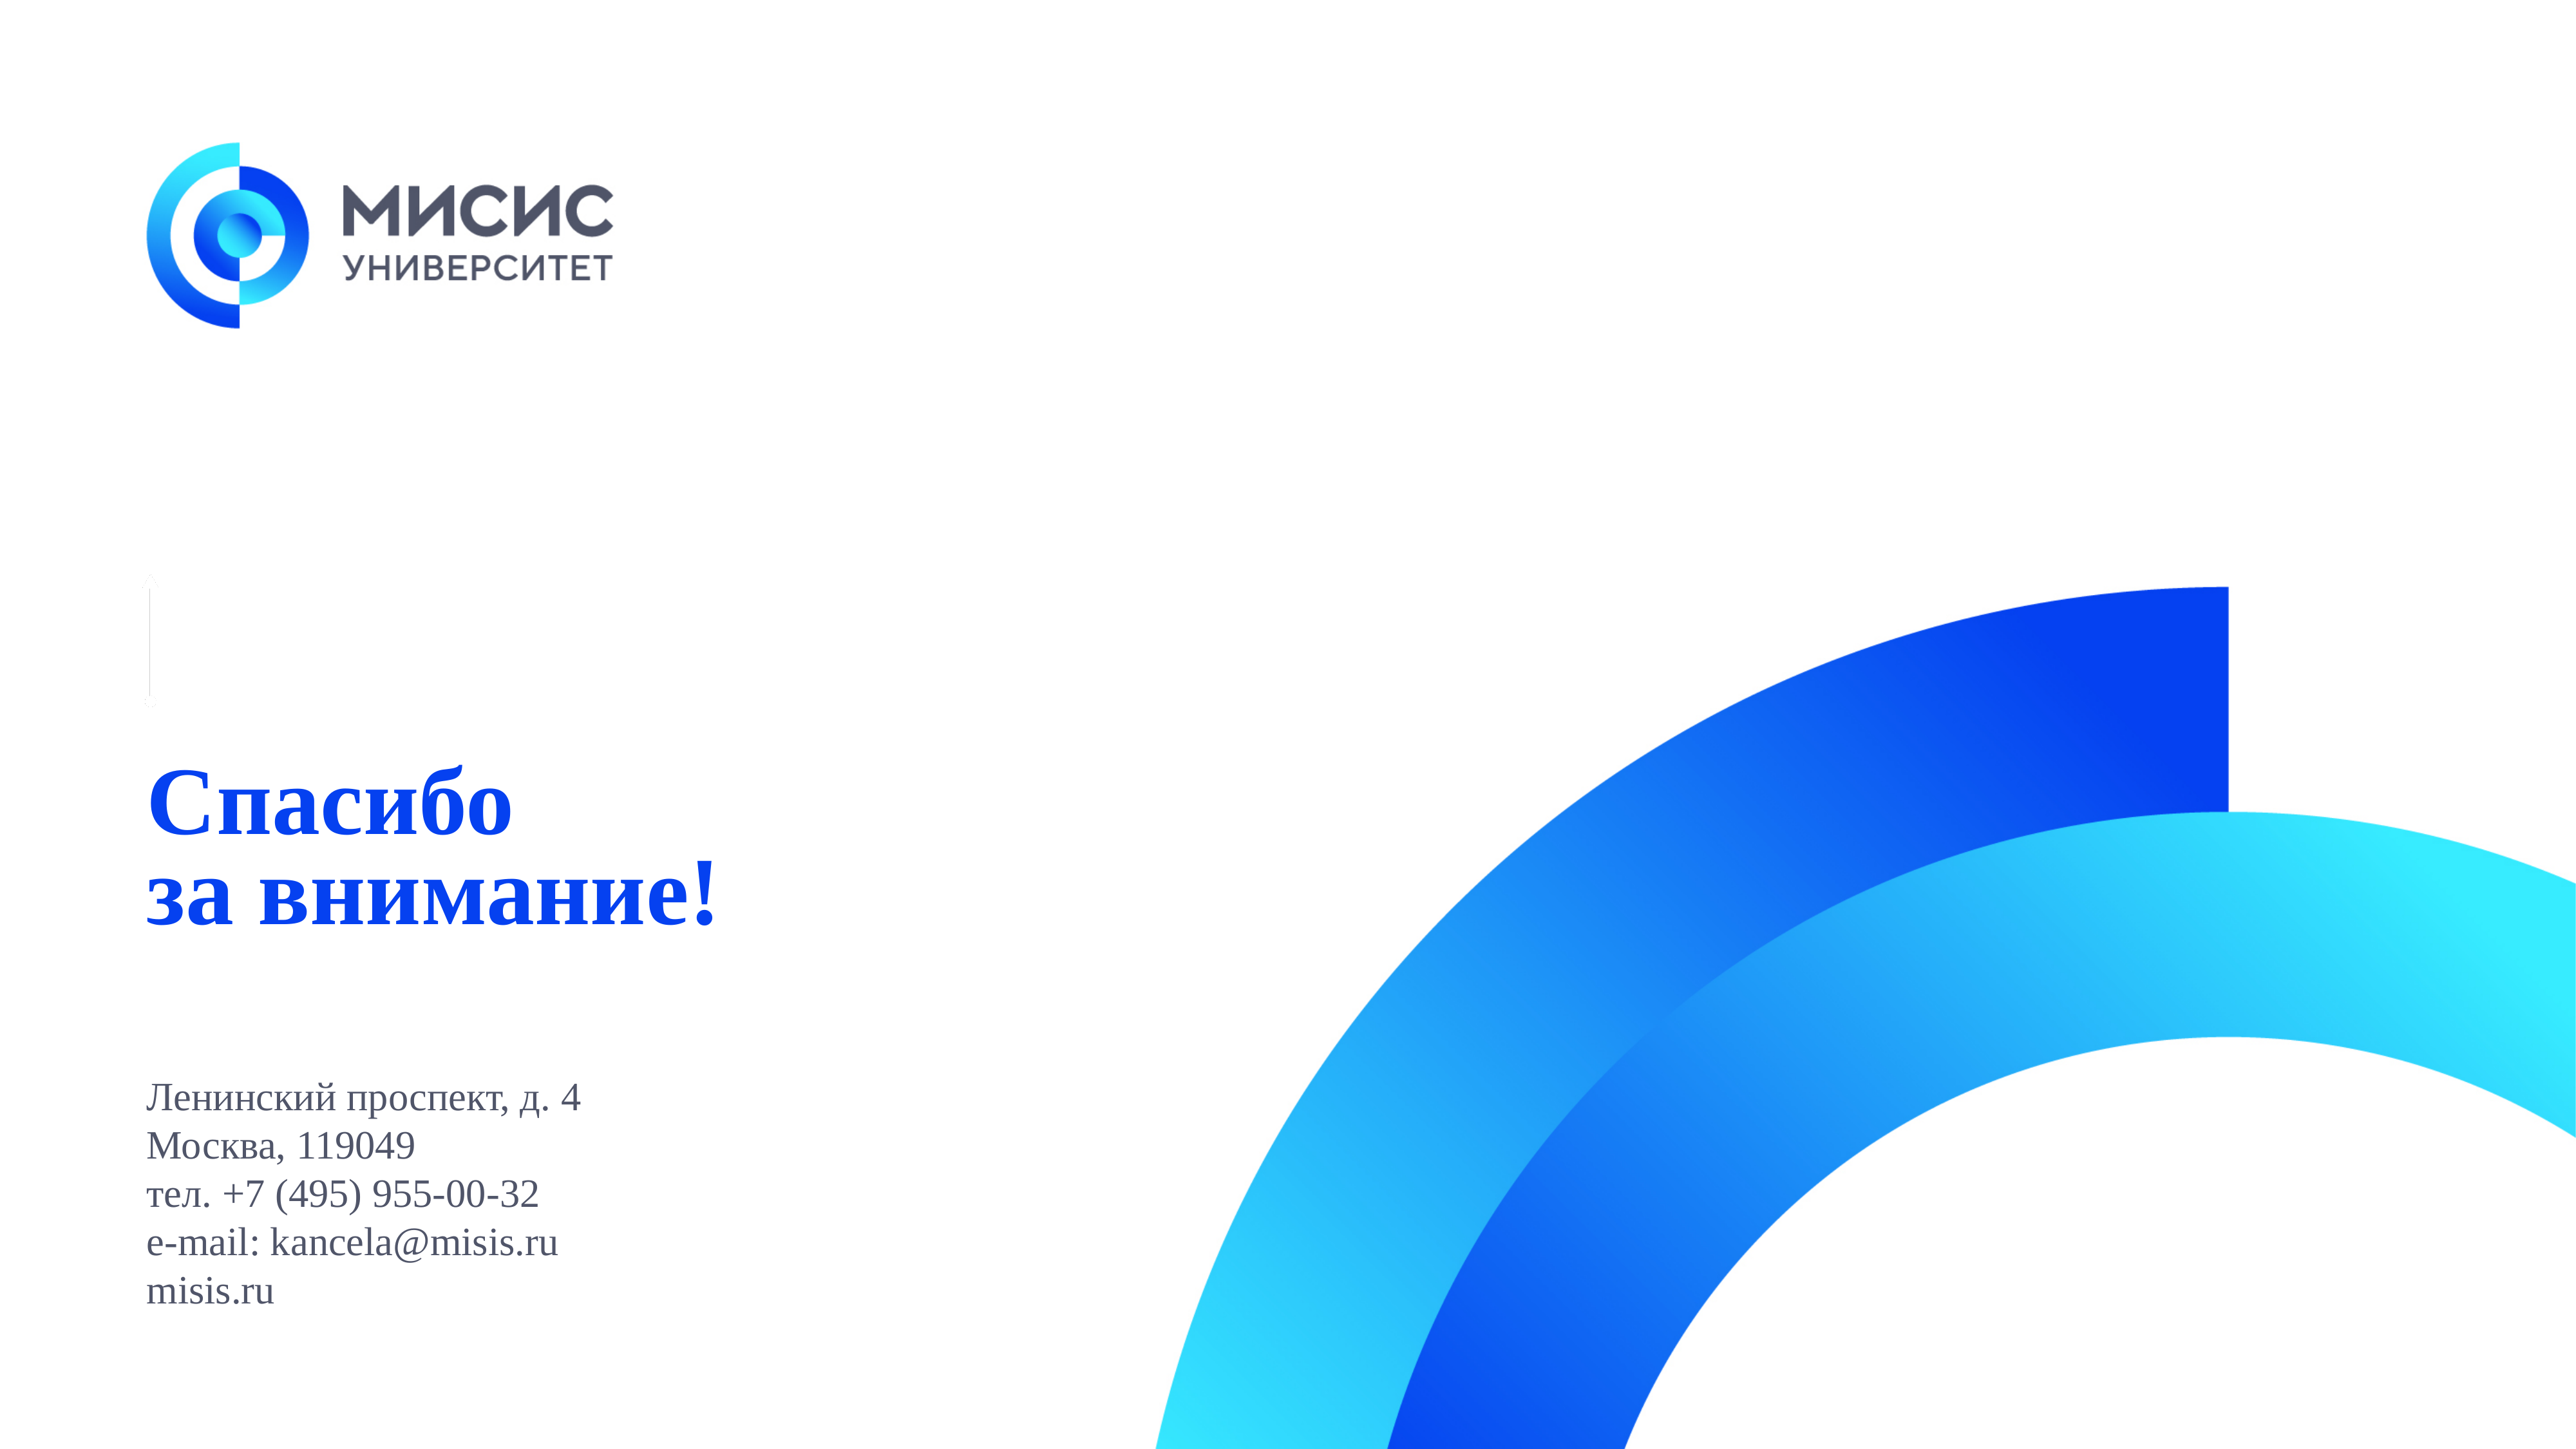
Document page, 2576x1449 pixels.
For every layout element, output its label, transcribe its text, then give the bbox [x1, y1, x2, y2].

title Спасибо за внимание! [137, 759, 1260, 958]
picture [0, 0, 2576, 1449]
list Ленинский проспект, д. 4 Москва, 119049 тел. +7 (495) 955-00-32 e-mail: kancela@misis.ru misis.ru [137, 1065, 870, 1347]
